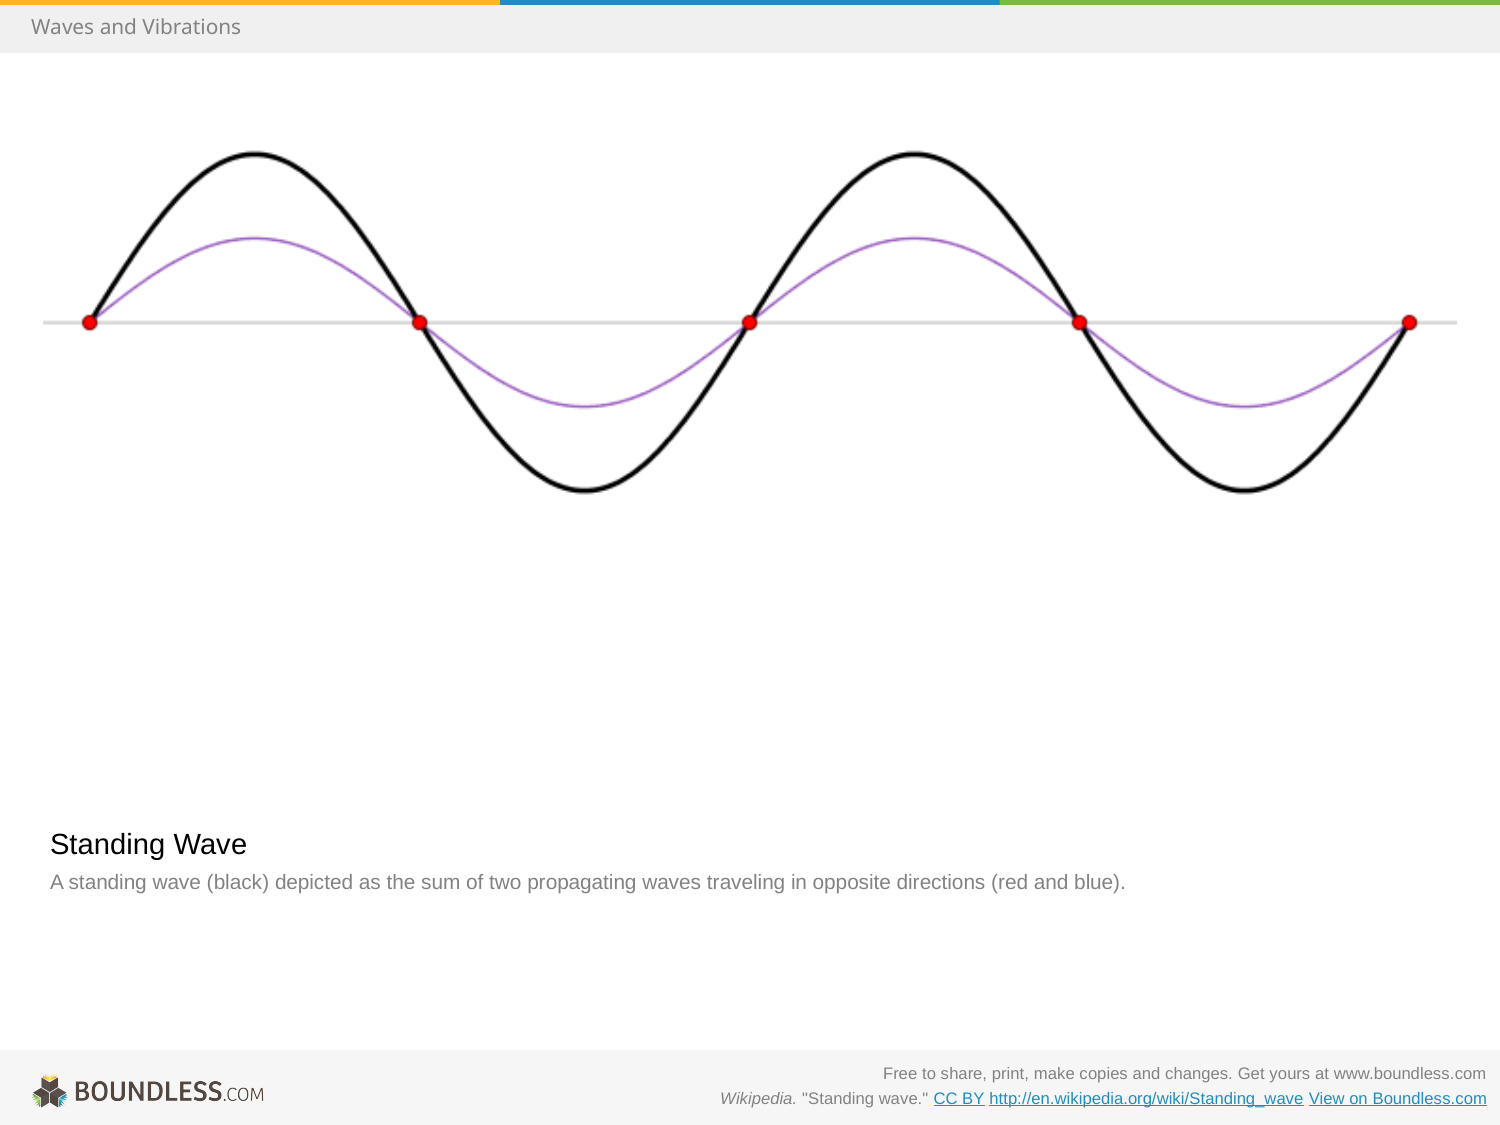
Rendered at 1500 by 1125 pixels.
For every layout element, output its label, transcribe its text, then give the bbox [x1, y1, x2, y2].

text_box [0, 1050, 1500, 1125]
text_box [0, 2, 1500, 54]
picture [43, 87, 1457, 559]
text_box Free to share, print, make copies and changes. Get yours at www.boundless.com [649, 1062, 1488, 1087]
text_box Wikipedia. "Standing wave." CC BY http://en.wikipedia.org/wiki/Standing_wave View on Boundless.com [274, 1087, 1488, 1125]
text_box Waves and Vibrations [31, 13, 1475, 38]
list Standing Wave A standing wave (black) depicted as the sum of two propagating waves traveling in opposite directions (red and blue). [50, 825, 1450, 1038]
picture [30, 1072, 265, 1109]
